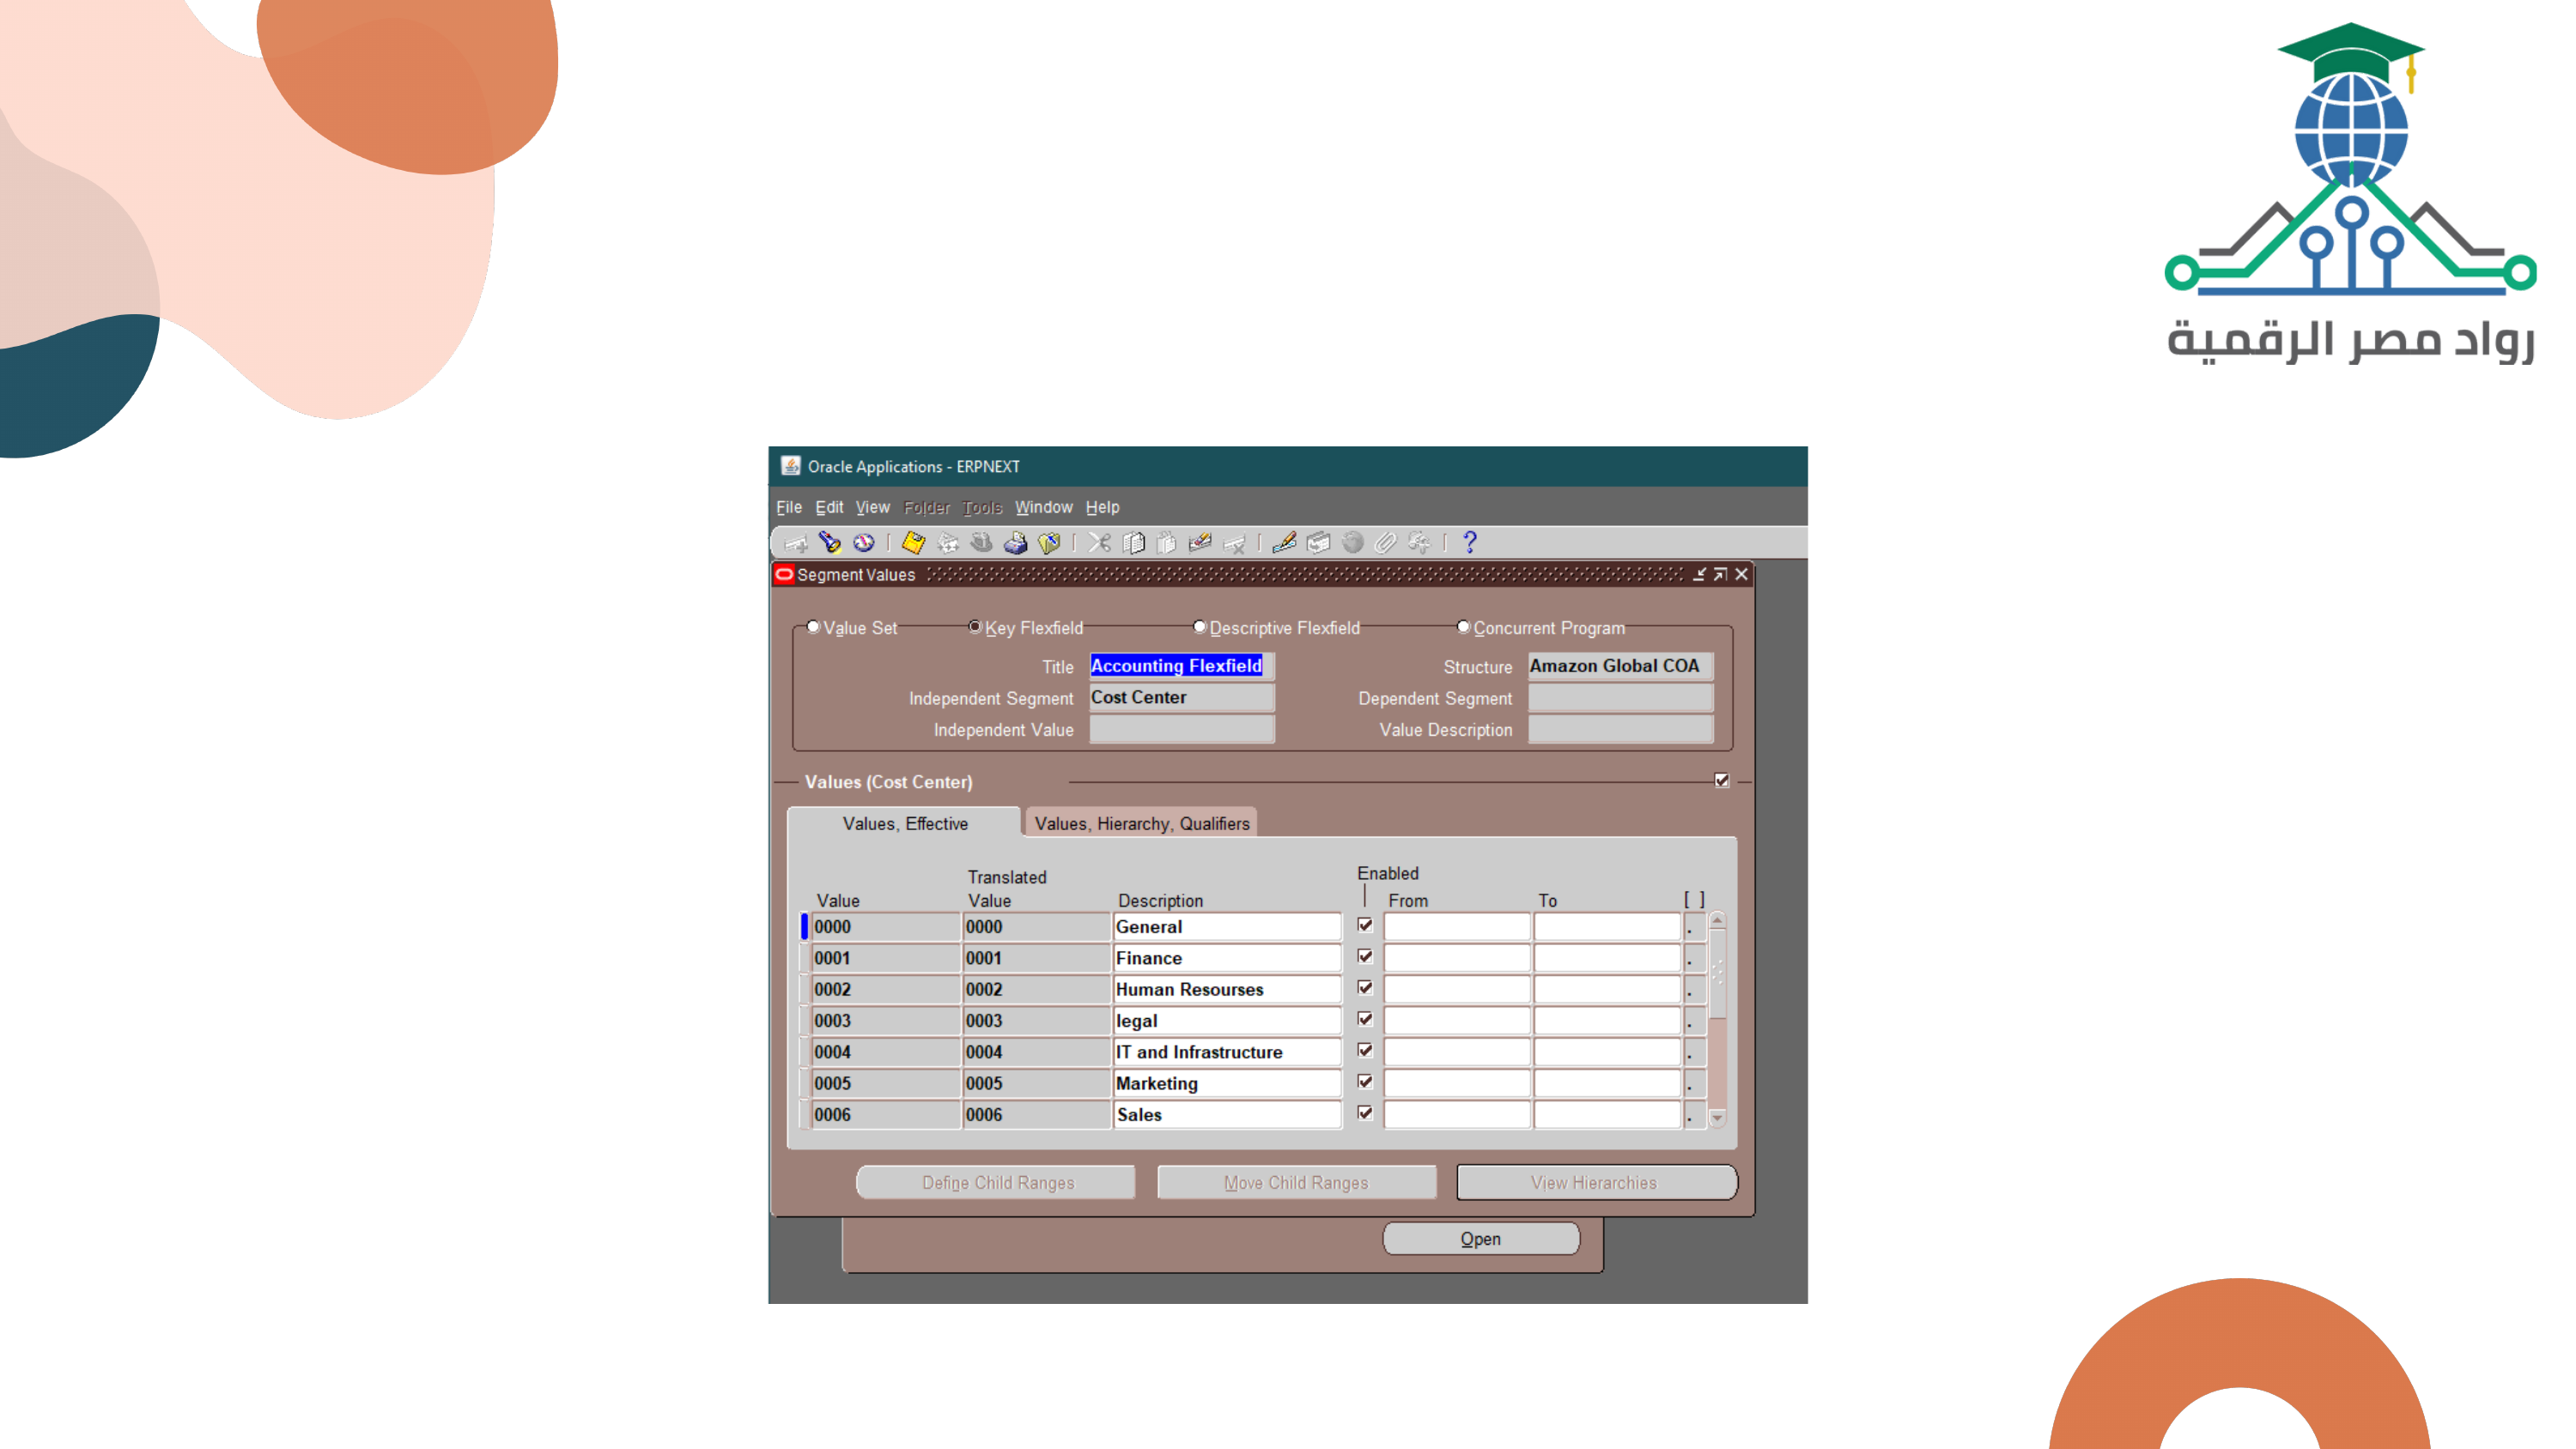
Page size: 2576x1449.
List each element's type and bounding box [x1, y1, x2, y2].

text_box [0, 0, 560, 464]
text_box [2165, 22, 2537, 365]
text_box [768, 446, 1808, 1304]
text_box [2048, 1278, 2432, 1449]
